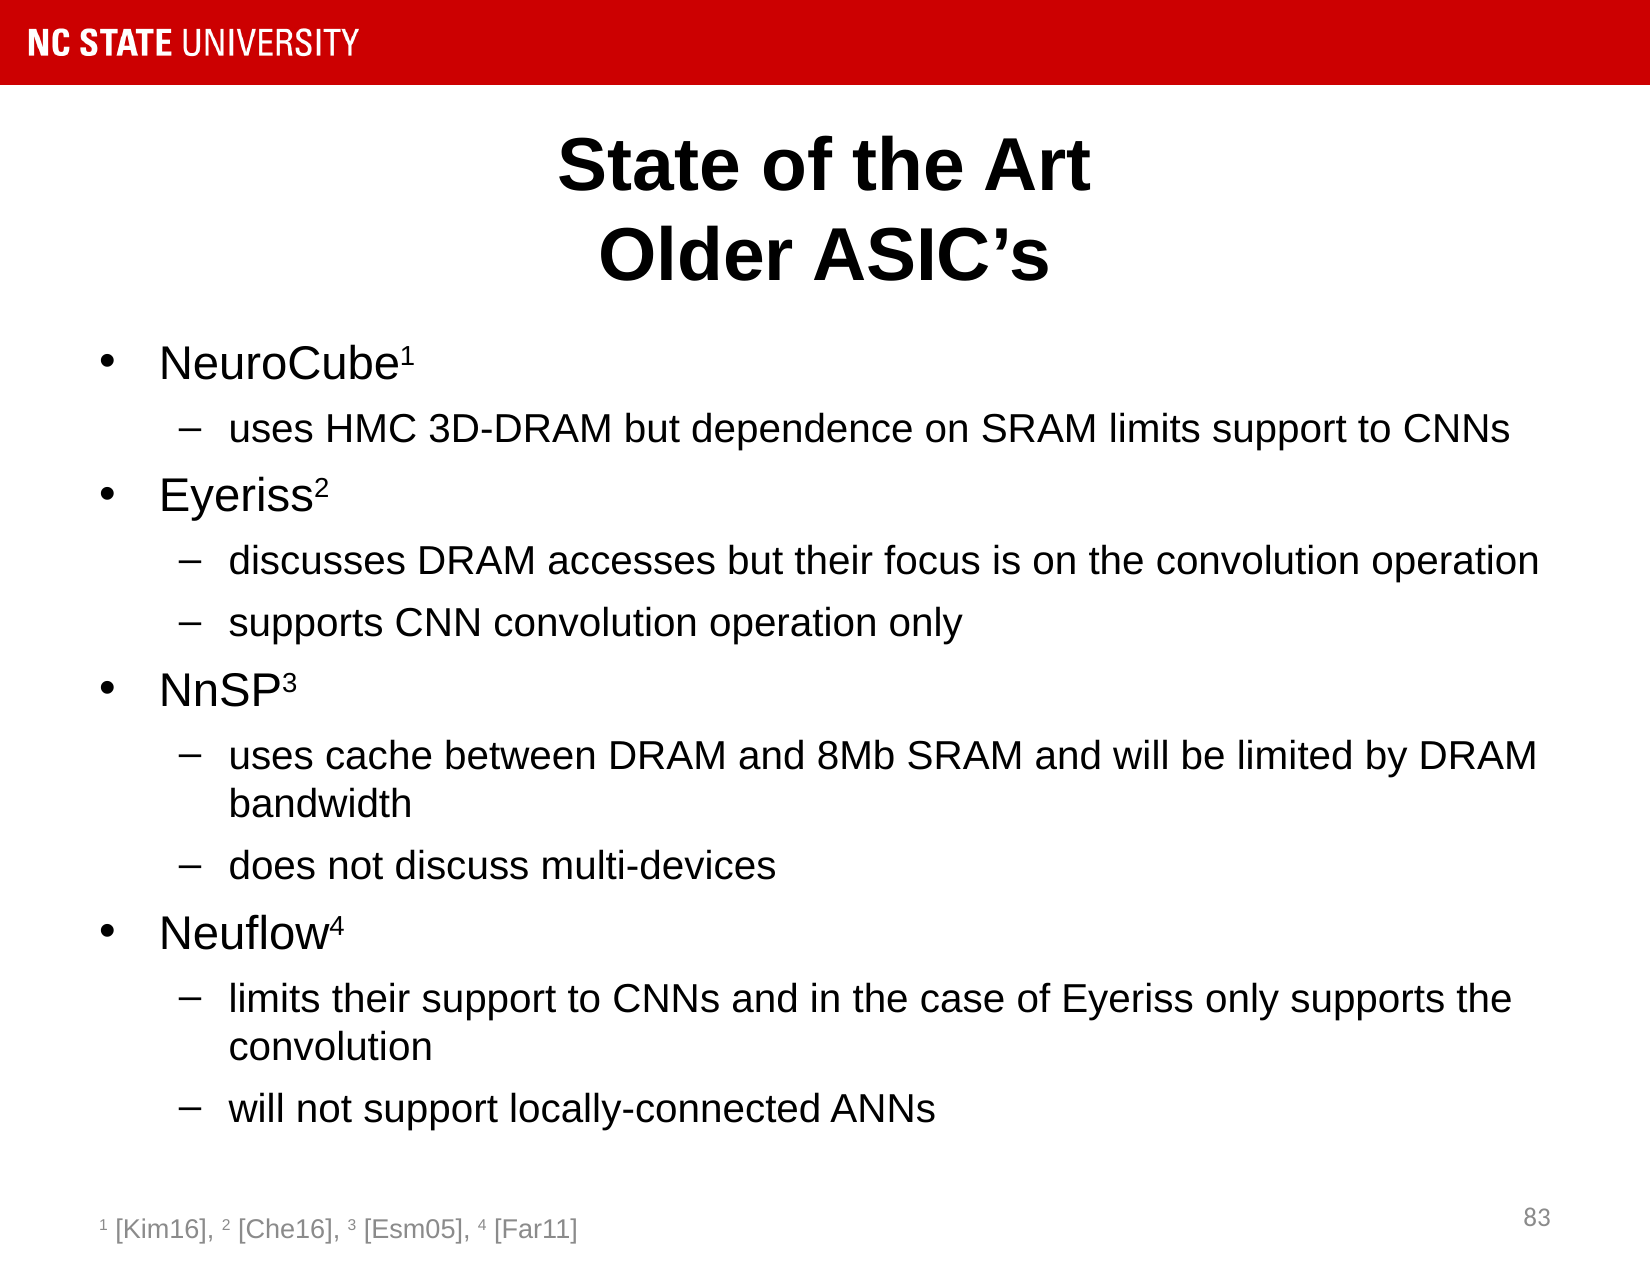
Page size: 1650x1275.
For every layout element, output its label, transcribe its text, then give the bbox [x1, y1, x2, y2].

footer 1 [Kim16], 2 [Che16], 3 [Esm05], 4 [Far11] [82, 1193, 706, 1262]
picture [0, 0, 1650, 85]
list NeuroCube1 uses HMC 3D-DRAM but dependence on SRAM limits support to CNNs Eyeriss2 discusses DRAM accesses but their focus is on the convolution operation supports CNN convolution operation only NnSP3 uses cache between DRAM and 8Mb SRAM and will be limited by DRAM bandwidth does not discuss multi-devices Neuflow4 limits their support to CNNs and in the case of Eyeriss only supports the convolution will not support locally-connected ANNs [82, 323, 1568, 1196]
slide_number 83 [1182, 1181, 1568, 1250]
title State of the Art Older ASIC’s [82, 106, 1568, 305]
